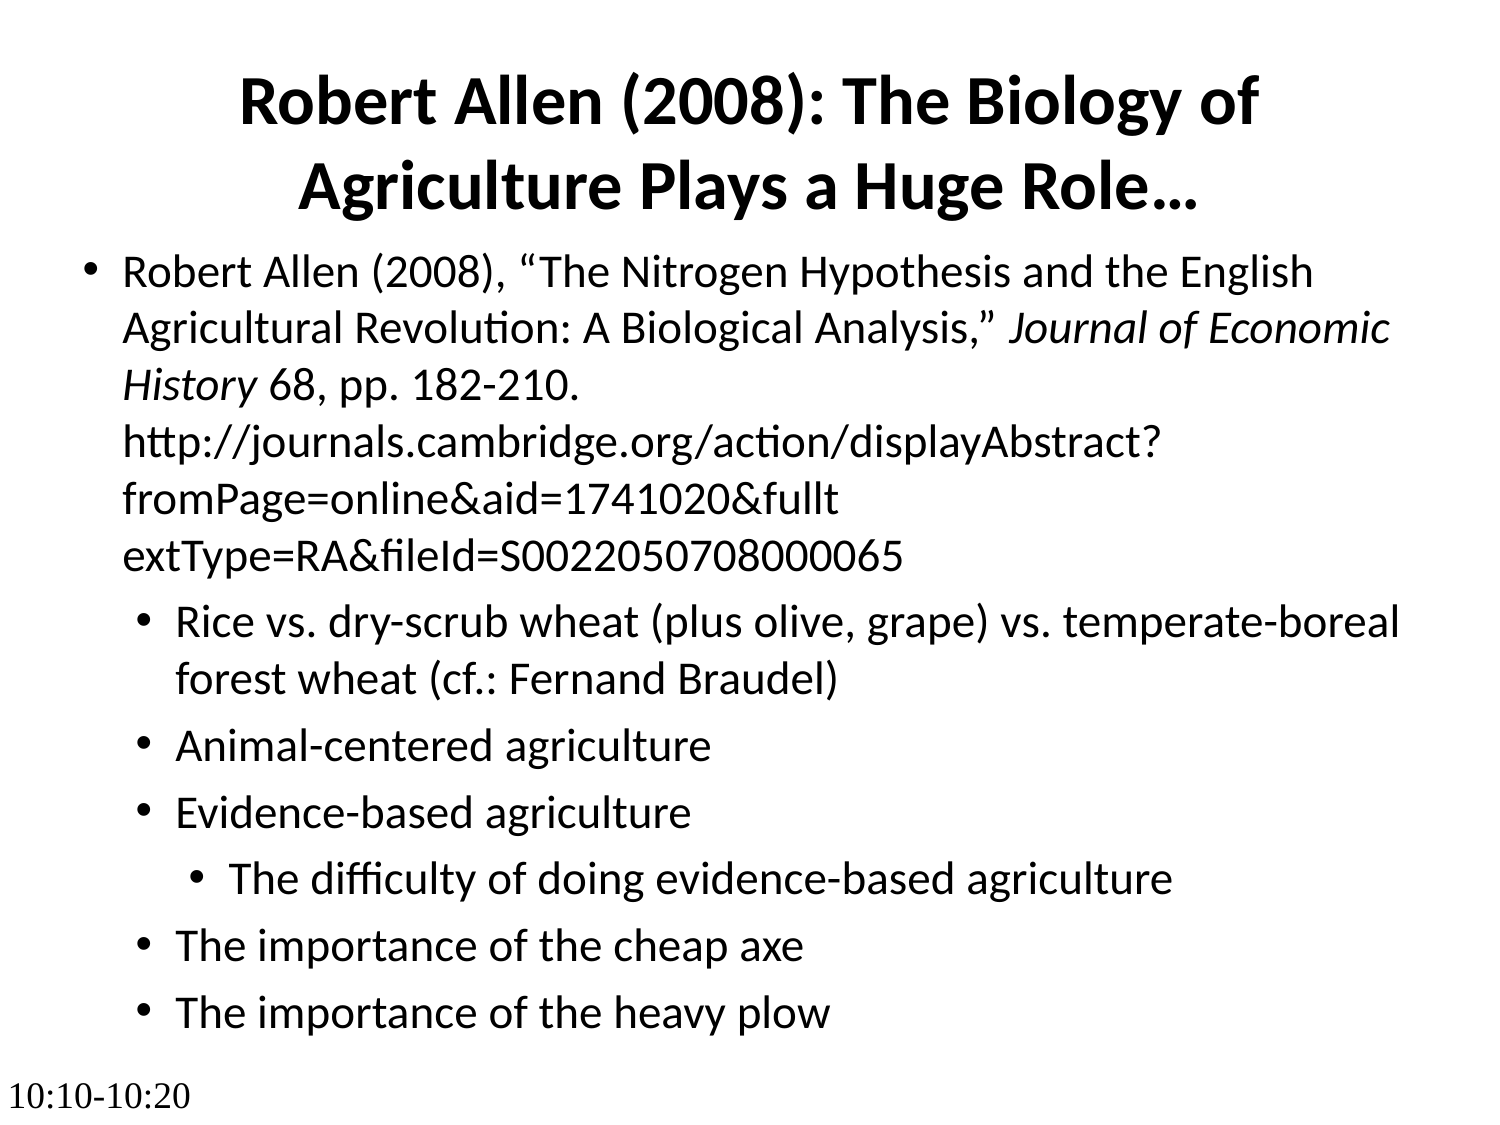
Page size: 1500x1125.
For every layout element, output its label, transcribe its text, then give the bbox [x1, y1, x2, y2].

list Robert Allen (2008), “The Nitrogen Hypothesis and the English Agricultural Revolution: A Biological Analysis,” Journal of Economic History 68, pp. 182-210. http://journals.cambridge.org/action/displayAbstract?fromPage=online&aid=1741020&fullt extType=RA&fileId=S0022050708000065 Rice vs. dry-scrub wheat (plus olive, grape) vs. temperate-boreal forest wheat (cf.: Fernand Braudel) Animal-centered agriculture Evidence-based agriculture The difficulty of doing evidence-based agriculture The importance of the cheap axe The importance of the heavy plow [74, 232, 1426, 1052]
text_box 10:10-10:20 [0, 1064, 266, 1124]
title Robert Allen (2008): The Biology of Agriculture Plays a Huge Role… [74, 44, 1426, 232]
